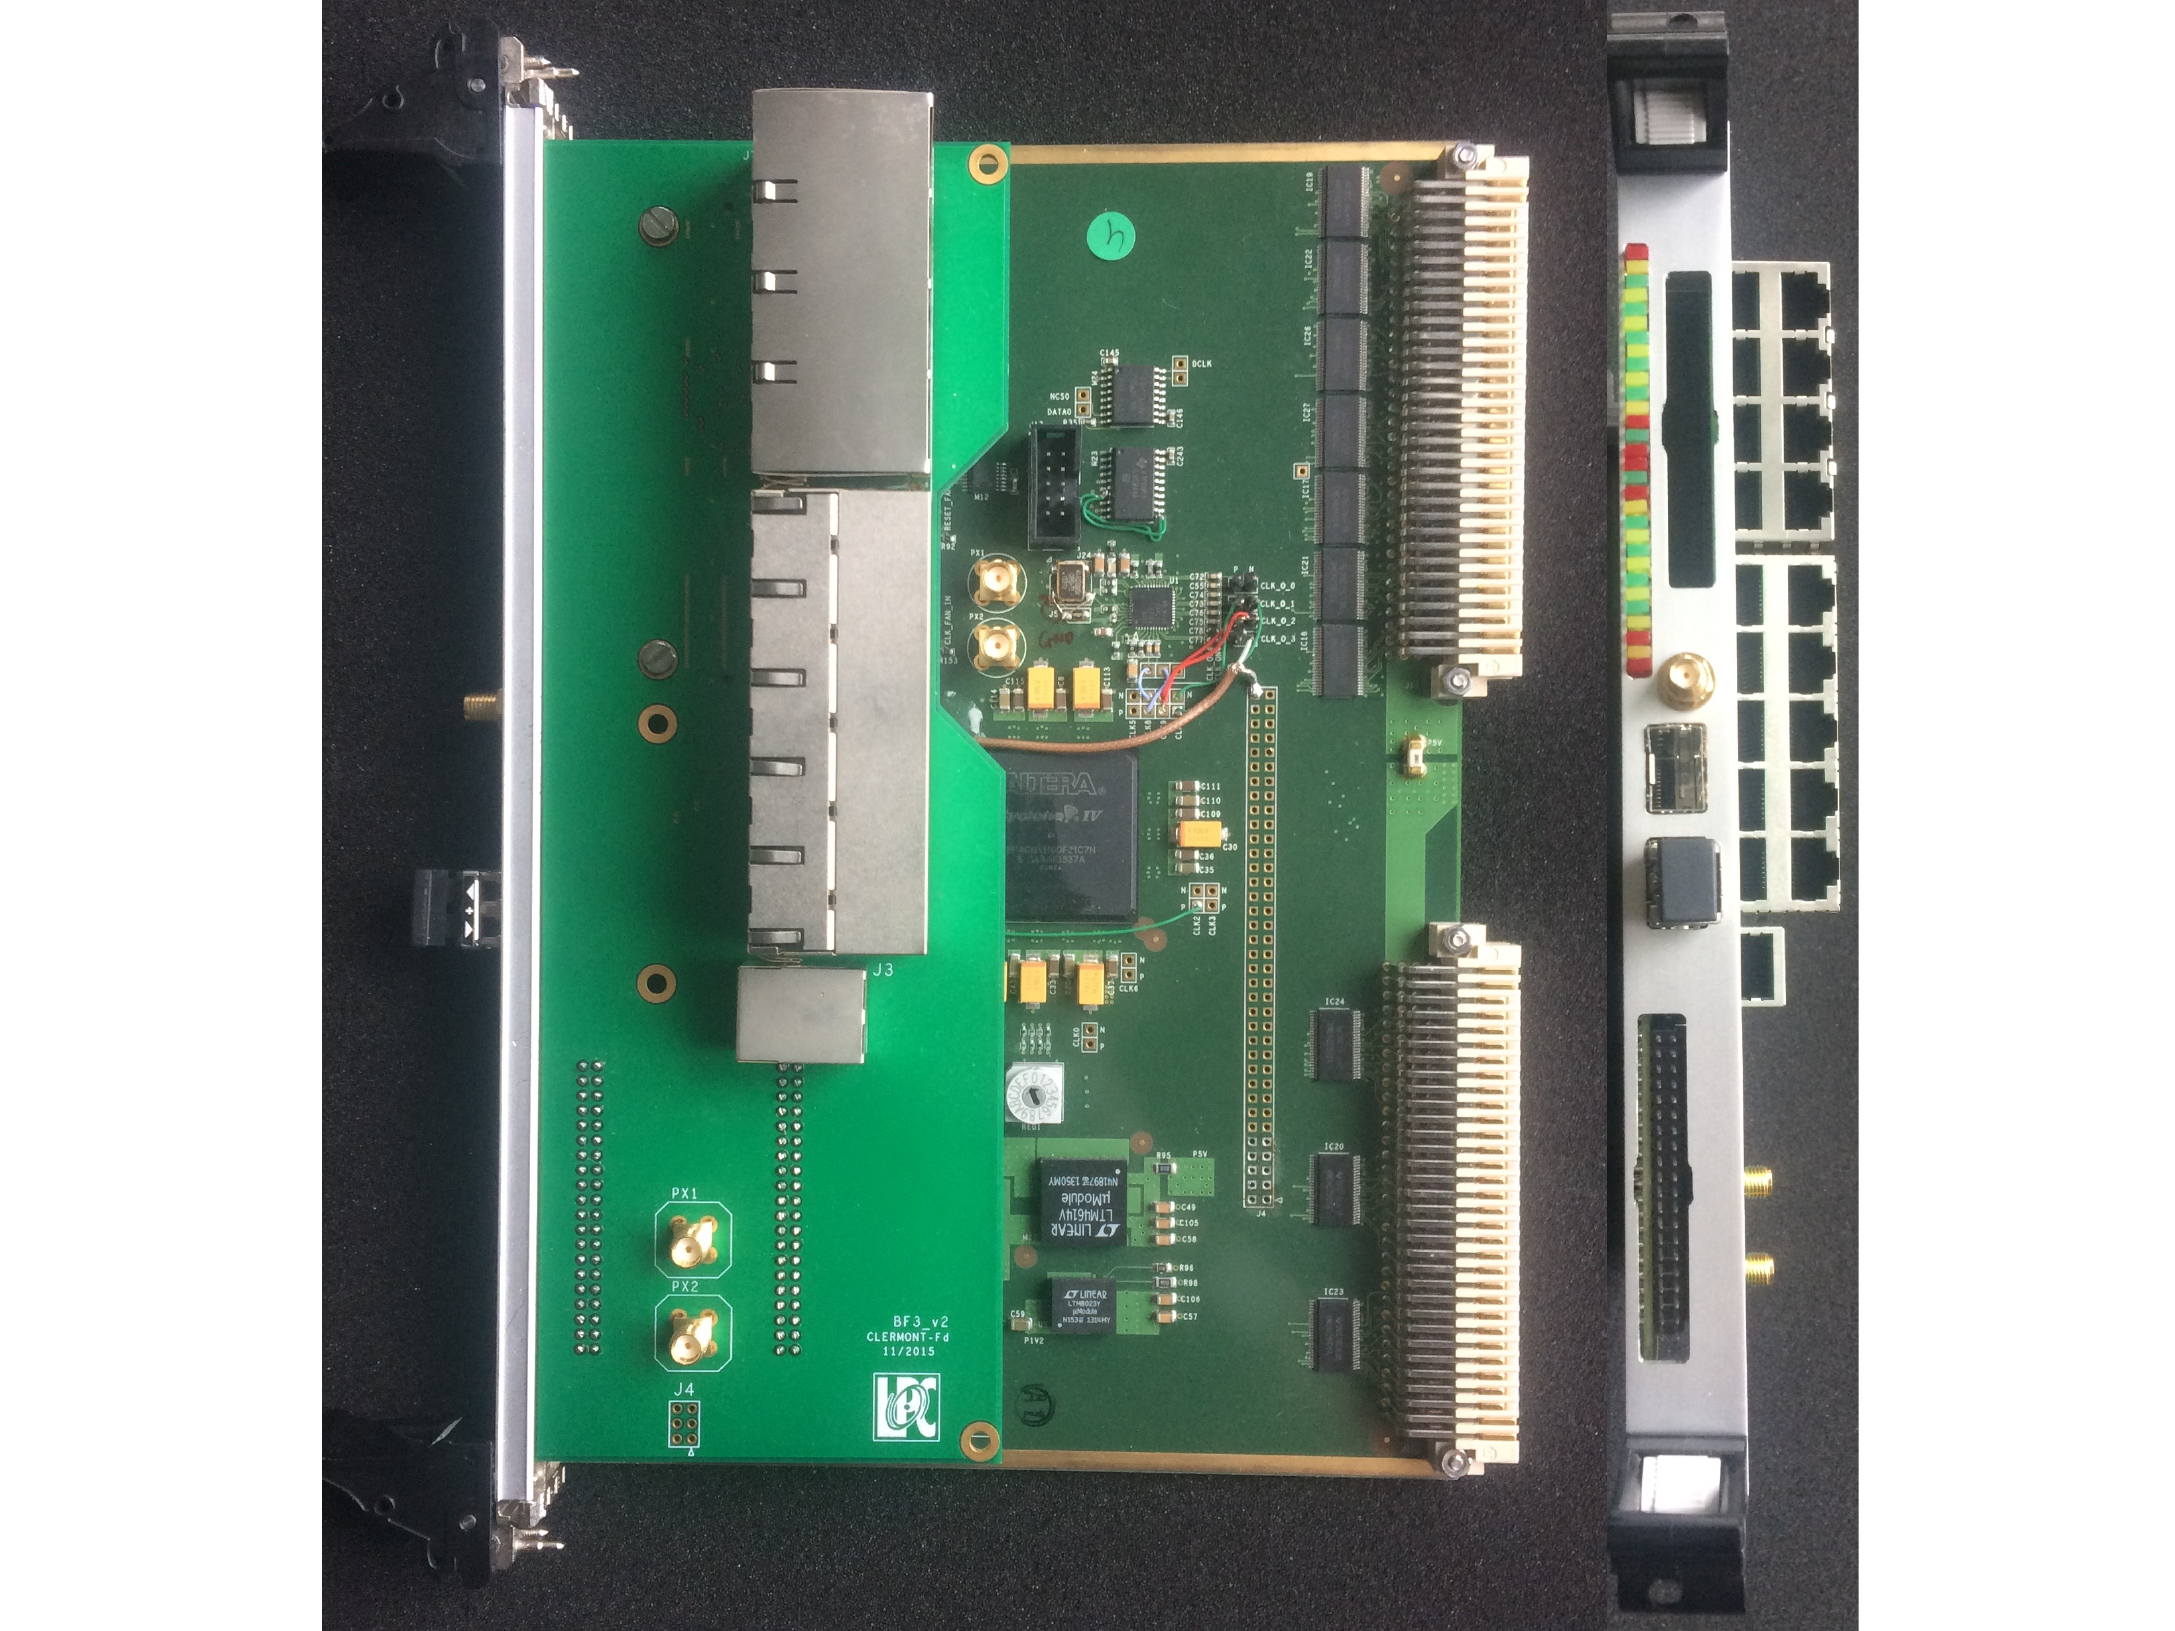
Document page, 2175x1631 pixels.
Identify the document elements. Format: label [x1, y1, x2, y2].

picture [322, 0, 2175, 1631]
